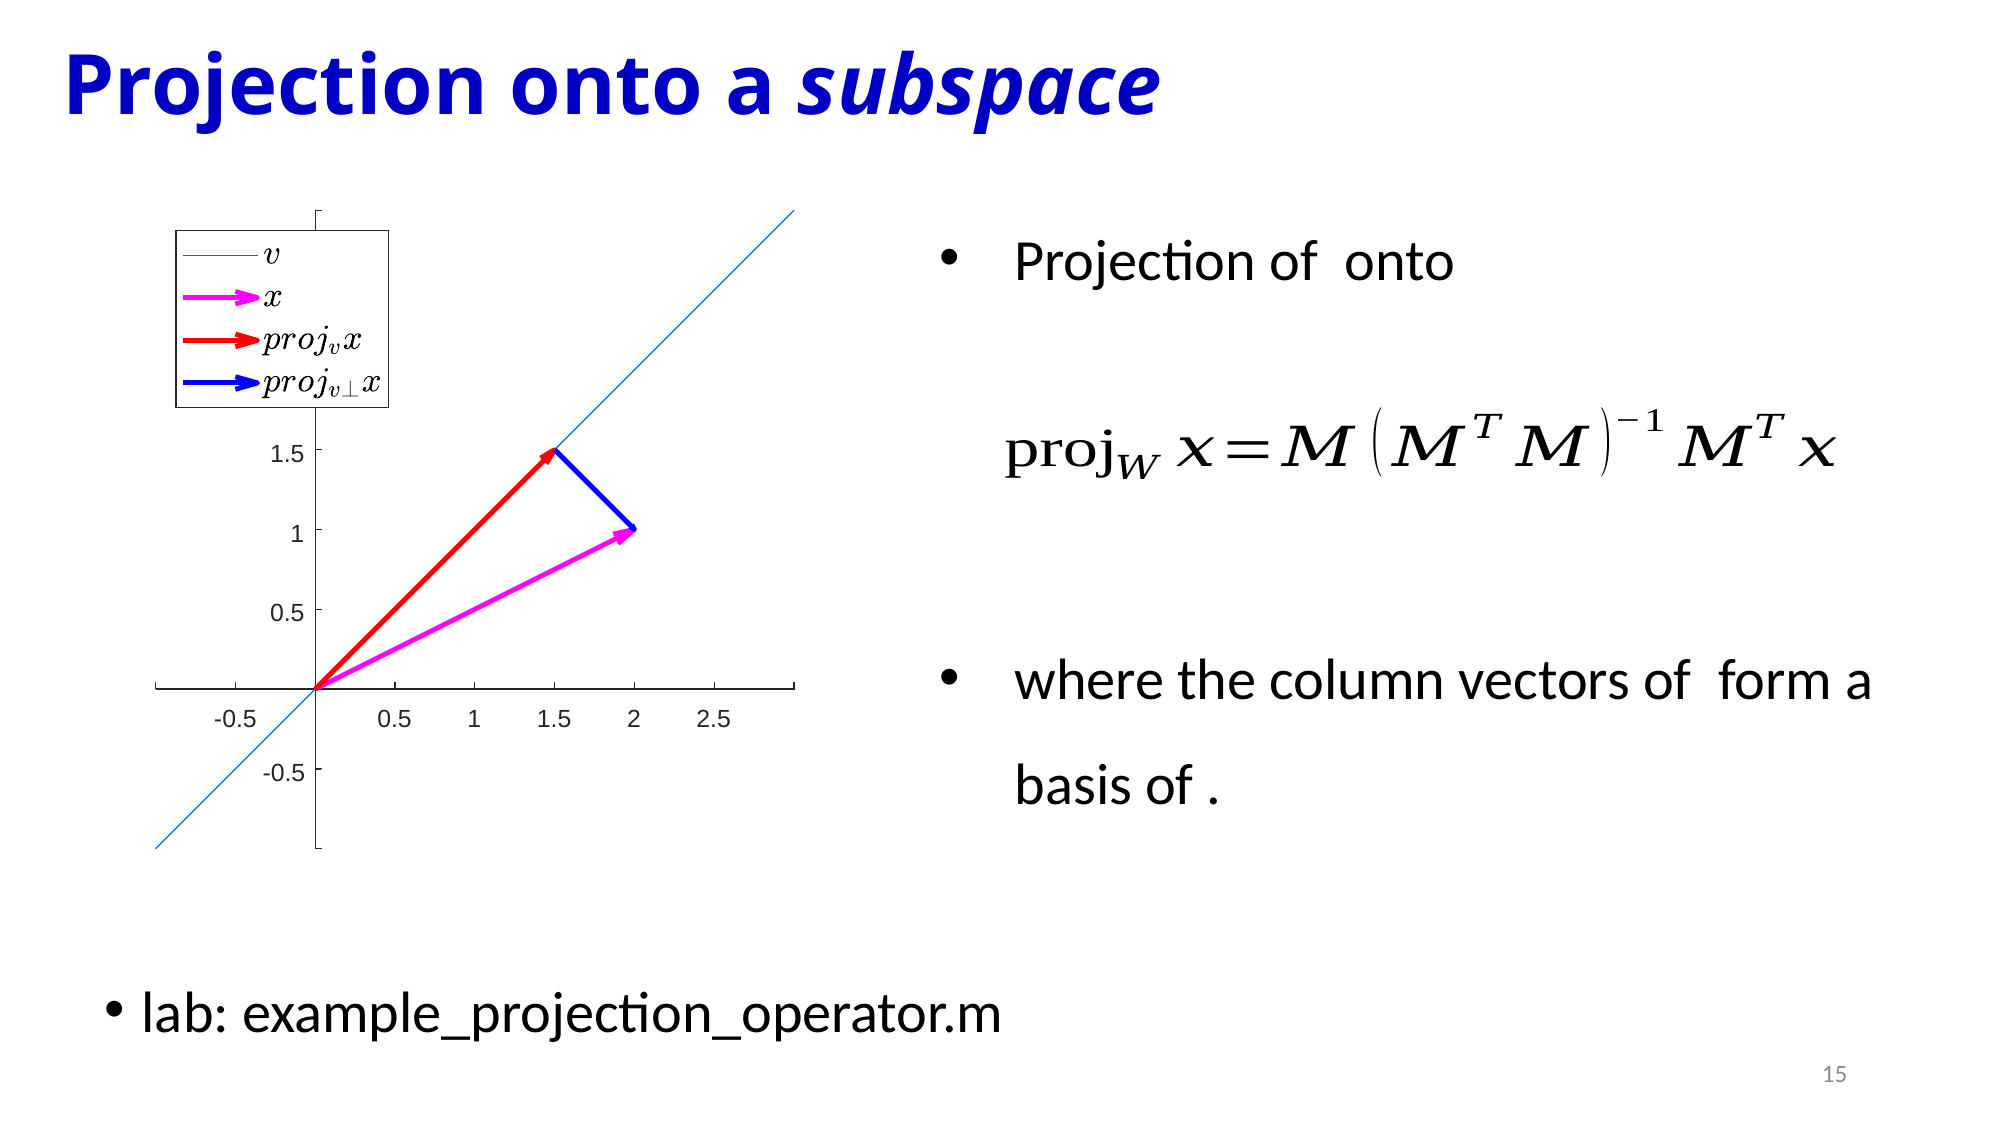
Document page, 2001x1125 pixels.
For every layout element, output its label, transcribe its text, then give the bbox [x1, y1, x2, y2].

text_box lab: example_projection_operator.m [89, 959, 1338, 1052]
slide_number 15 [1412, 1042, 1863, 1103]
title Projection onto a subspace [47, 23, 1937, 153]
picture [47, 152, 871, 933]
